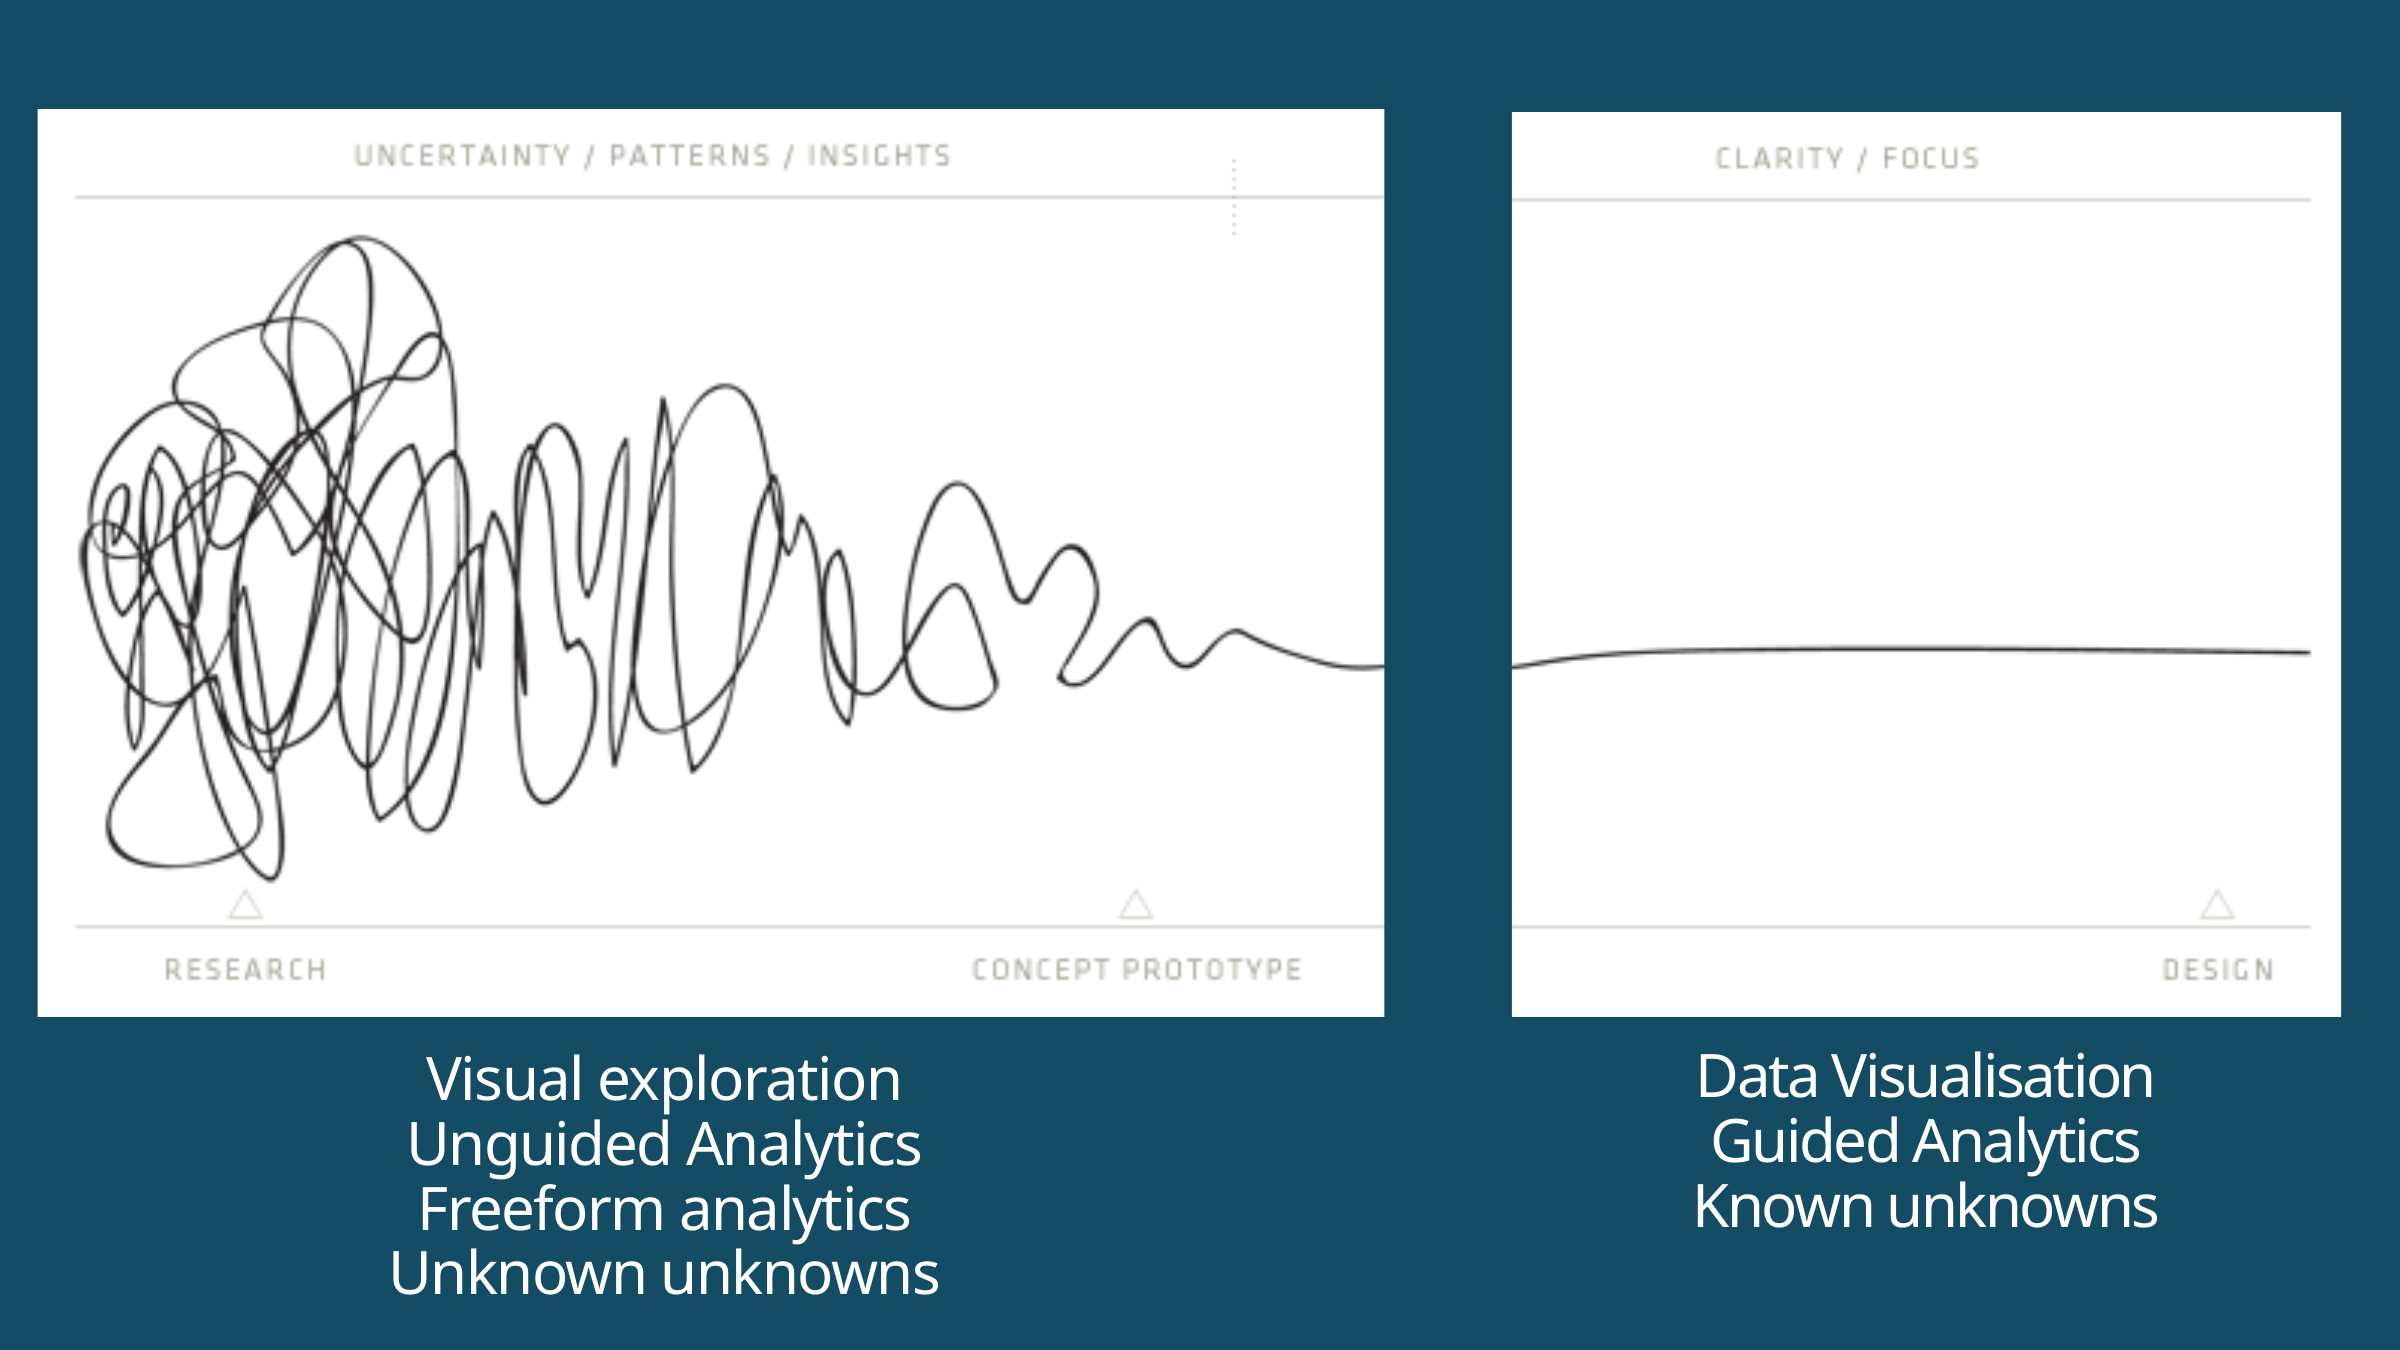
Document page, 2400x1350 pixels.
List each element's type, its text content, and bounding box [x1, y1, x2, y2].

text_box Visual exploration Unguided Analytics Freeform analytics Unknown unknowns [250, 1030, 1080, 1143]
picture [37, 109, 1385, 1018]
picture [1511, 111, 2342, 1018]
title Data Visualisation Guided Analytics Known unknowns [1511, 1030, 2342, 1143]
